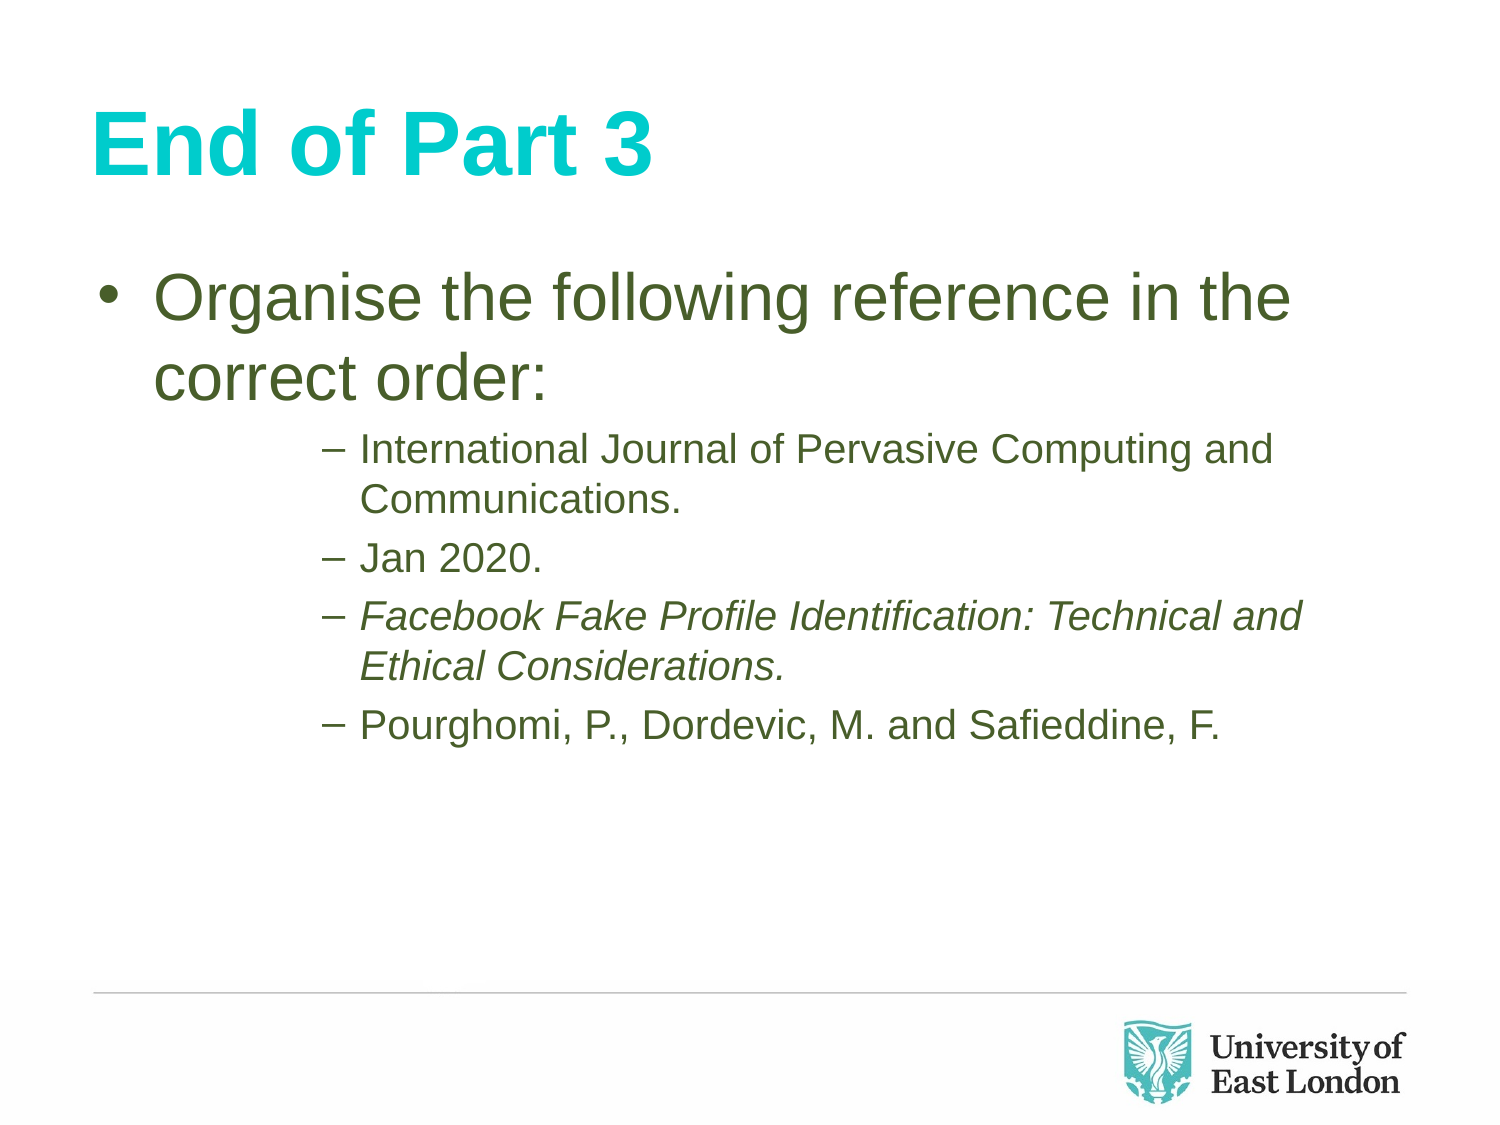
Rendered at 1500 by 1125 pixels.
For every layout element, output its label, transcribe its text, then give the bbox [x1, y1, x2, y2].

picture [0, 980, 1500, 1125]
list Organise the following reference in the correct order: International Journal of Pervasive Computing and Communications. Jan 2020. Facebook Fake Profile Identification: Technical and Ethical Considerations. Pourghomi, P., Dordevic, M. and Safieddine, F. [82, 246, 1432, 989]
title End of Part 3 [75, 45, 1425, 233]
